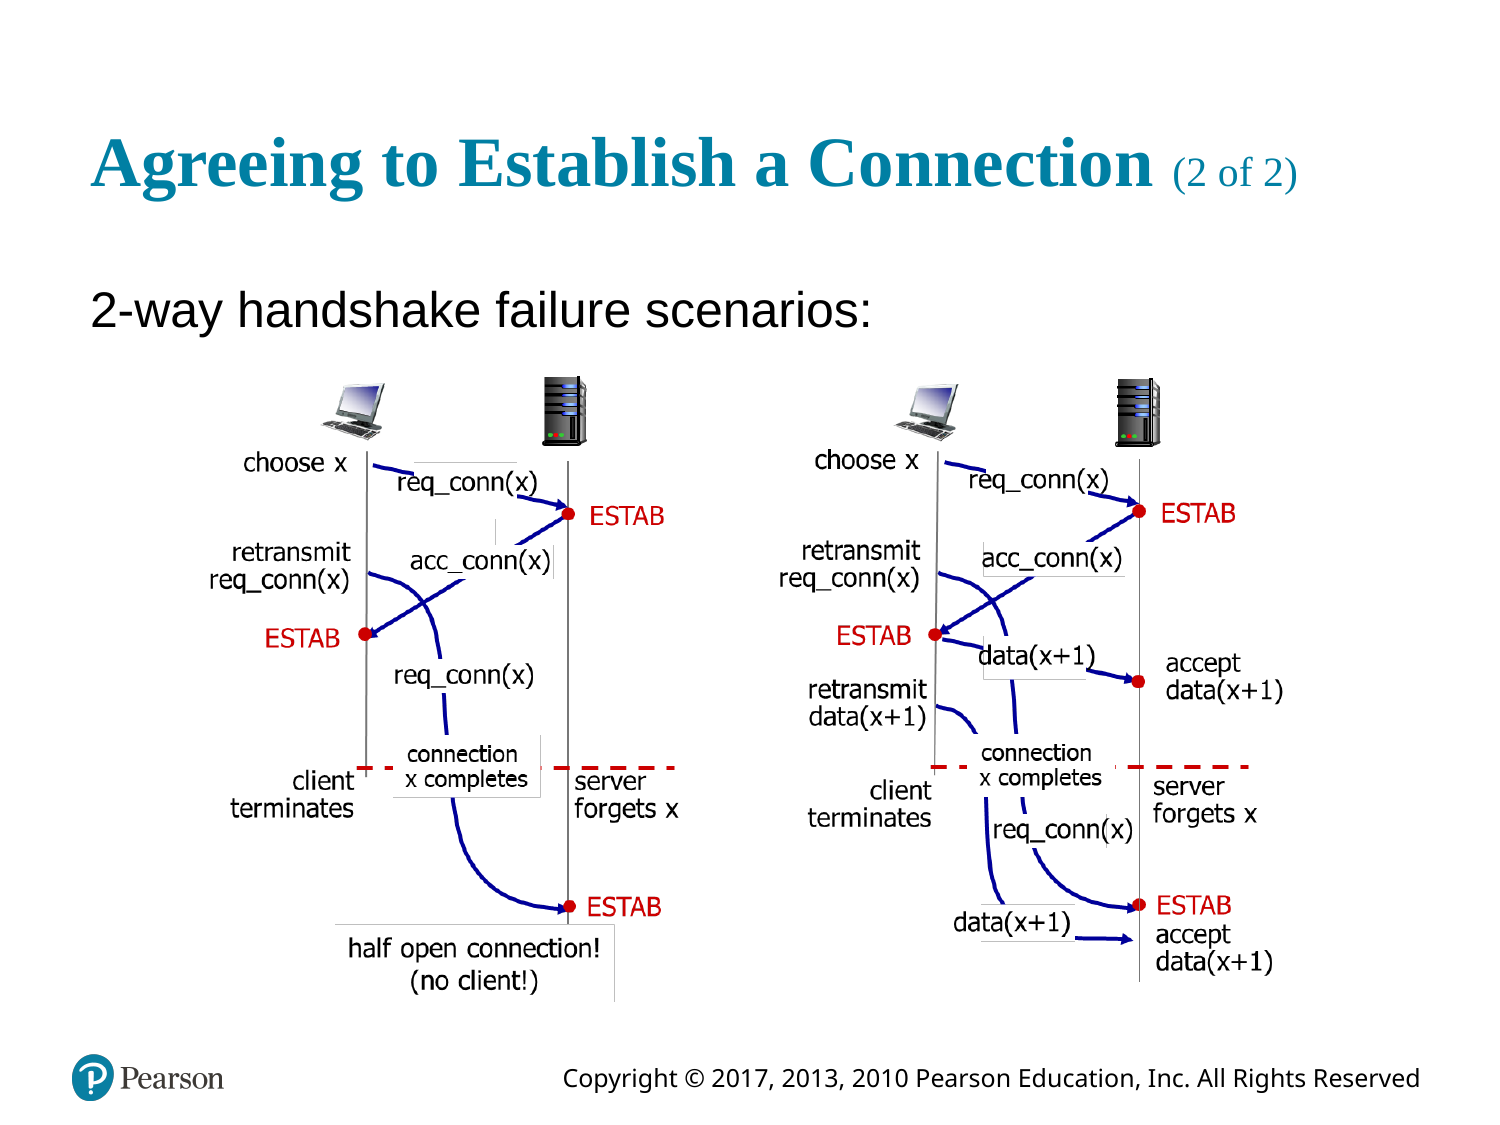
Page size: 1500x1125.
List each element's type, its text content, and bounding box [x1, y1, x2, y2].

picture [72, 1054, 88, 1070]
list 2-way handshake failure scenarios: [75, 262, 892, 346]
picture [98, 1054, 224, 1101]
title Agreeing to Establish a Connection (2 of 2) [75, 35, 1425, 216]
picture [192, 375, 1308, 1011]
picture [80, 1063, 106, 1088]
picture [72, 1087, 83, 1101]
